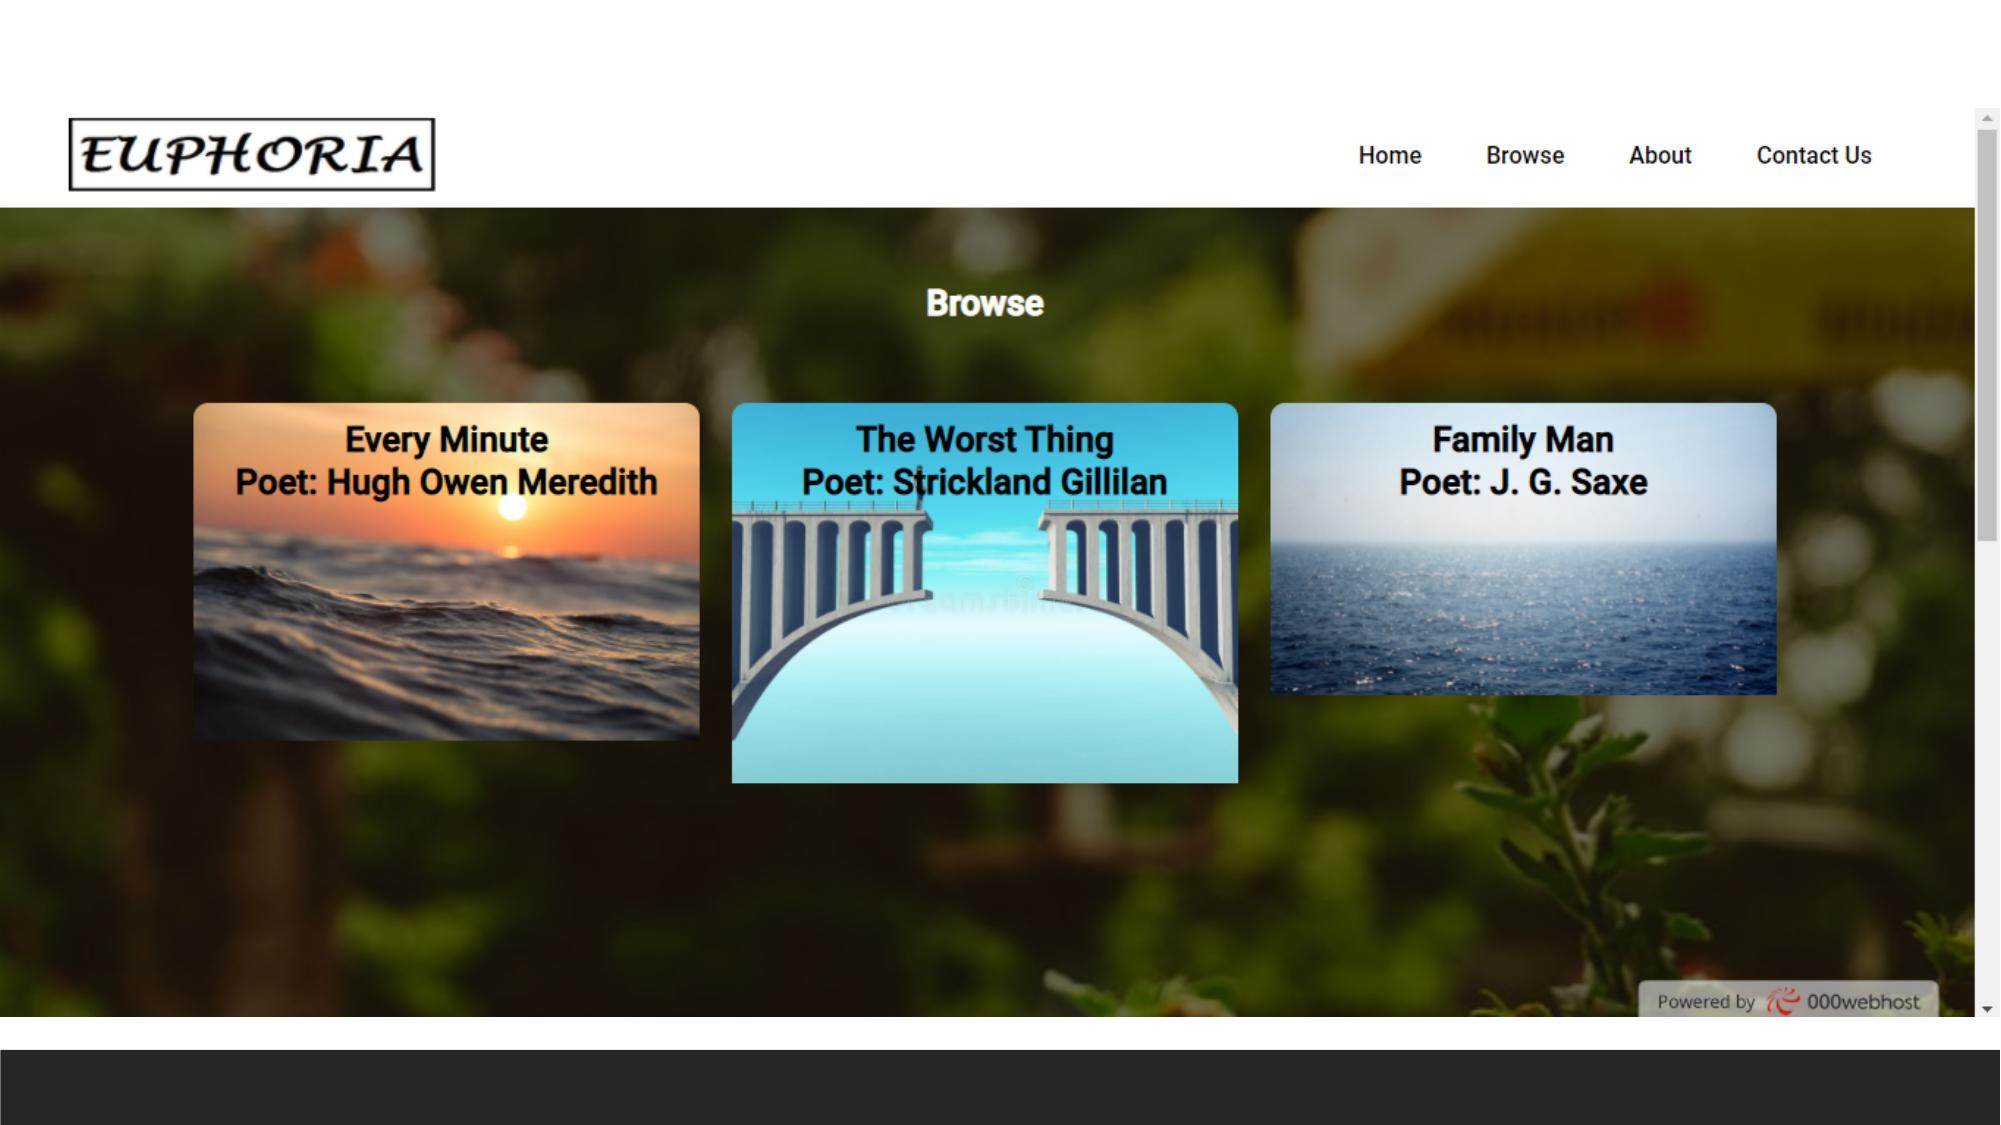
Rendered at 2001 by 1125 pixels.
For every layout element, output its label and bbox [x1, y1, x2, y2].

picture [0, 107, 2000, 1018]
